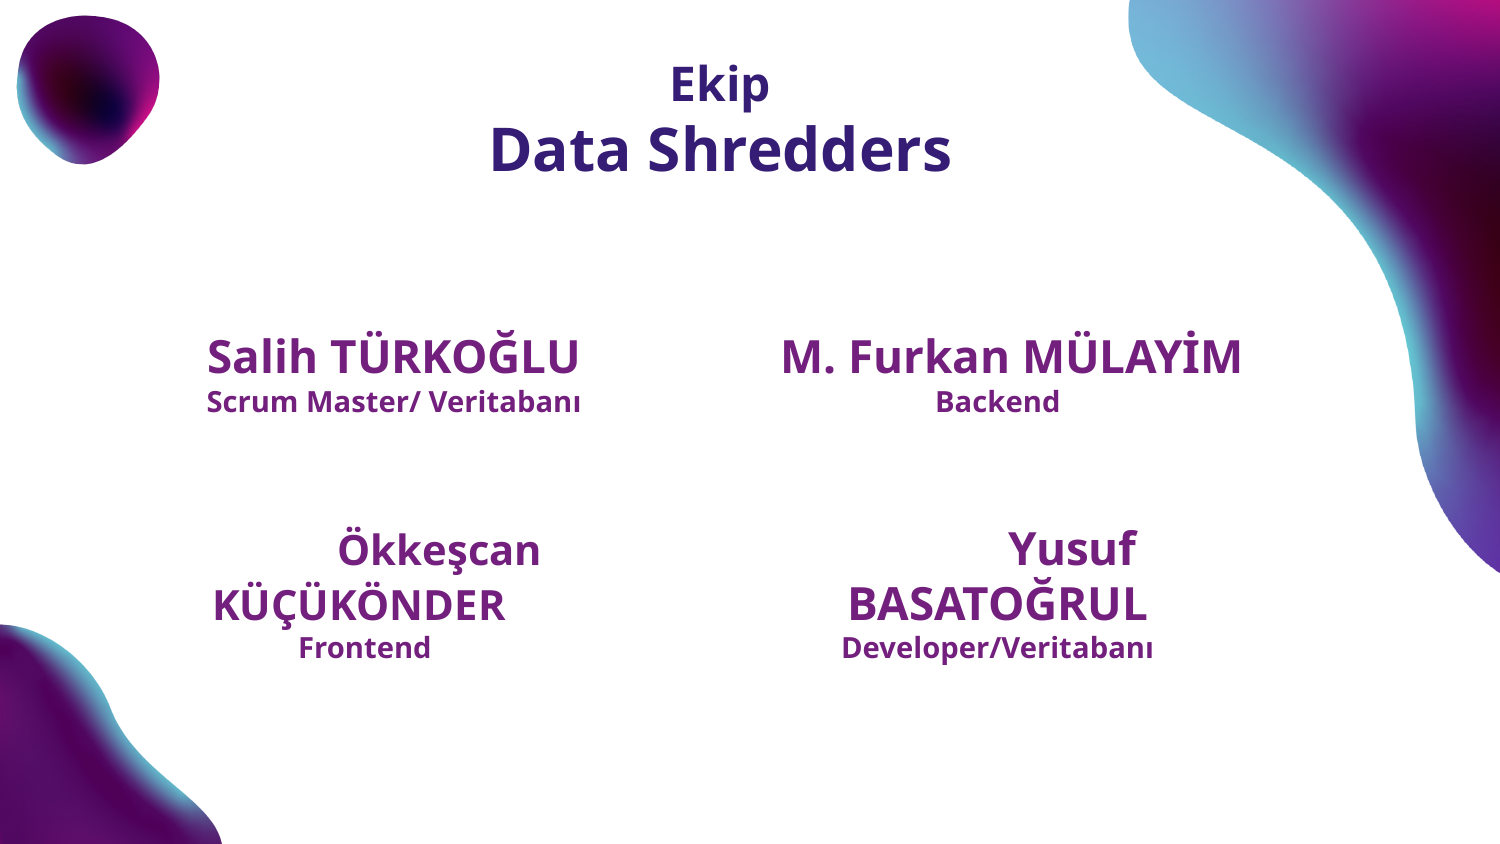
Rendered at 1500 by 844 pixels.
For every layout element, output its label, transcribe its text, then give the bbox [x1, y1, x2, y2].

text_box Ökkeşcan KÜÇÜKÖNDER Frontend [42, 519, 688, 665]
text_box Ekip Data Shredders [380, 54, 1062, 205]
text_box Salih TÜRKOĞLU Scrum Master/ Veritabanı [135, 327, 653, 418]
picture [1120, 0, 1500, 667]
picture [9, 9, 165, 171]
text_box Yusuf BASATOĞRUL Developer/Veritabanı [711, 519, 1284, 665]
text_box M. Furkan MÜLAYİM Backend [717, 327, 1147, 418]
picture [0, 625, 235, 844]
